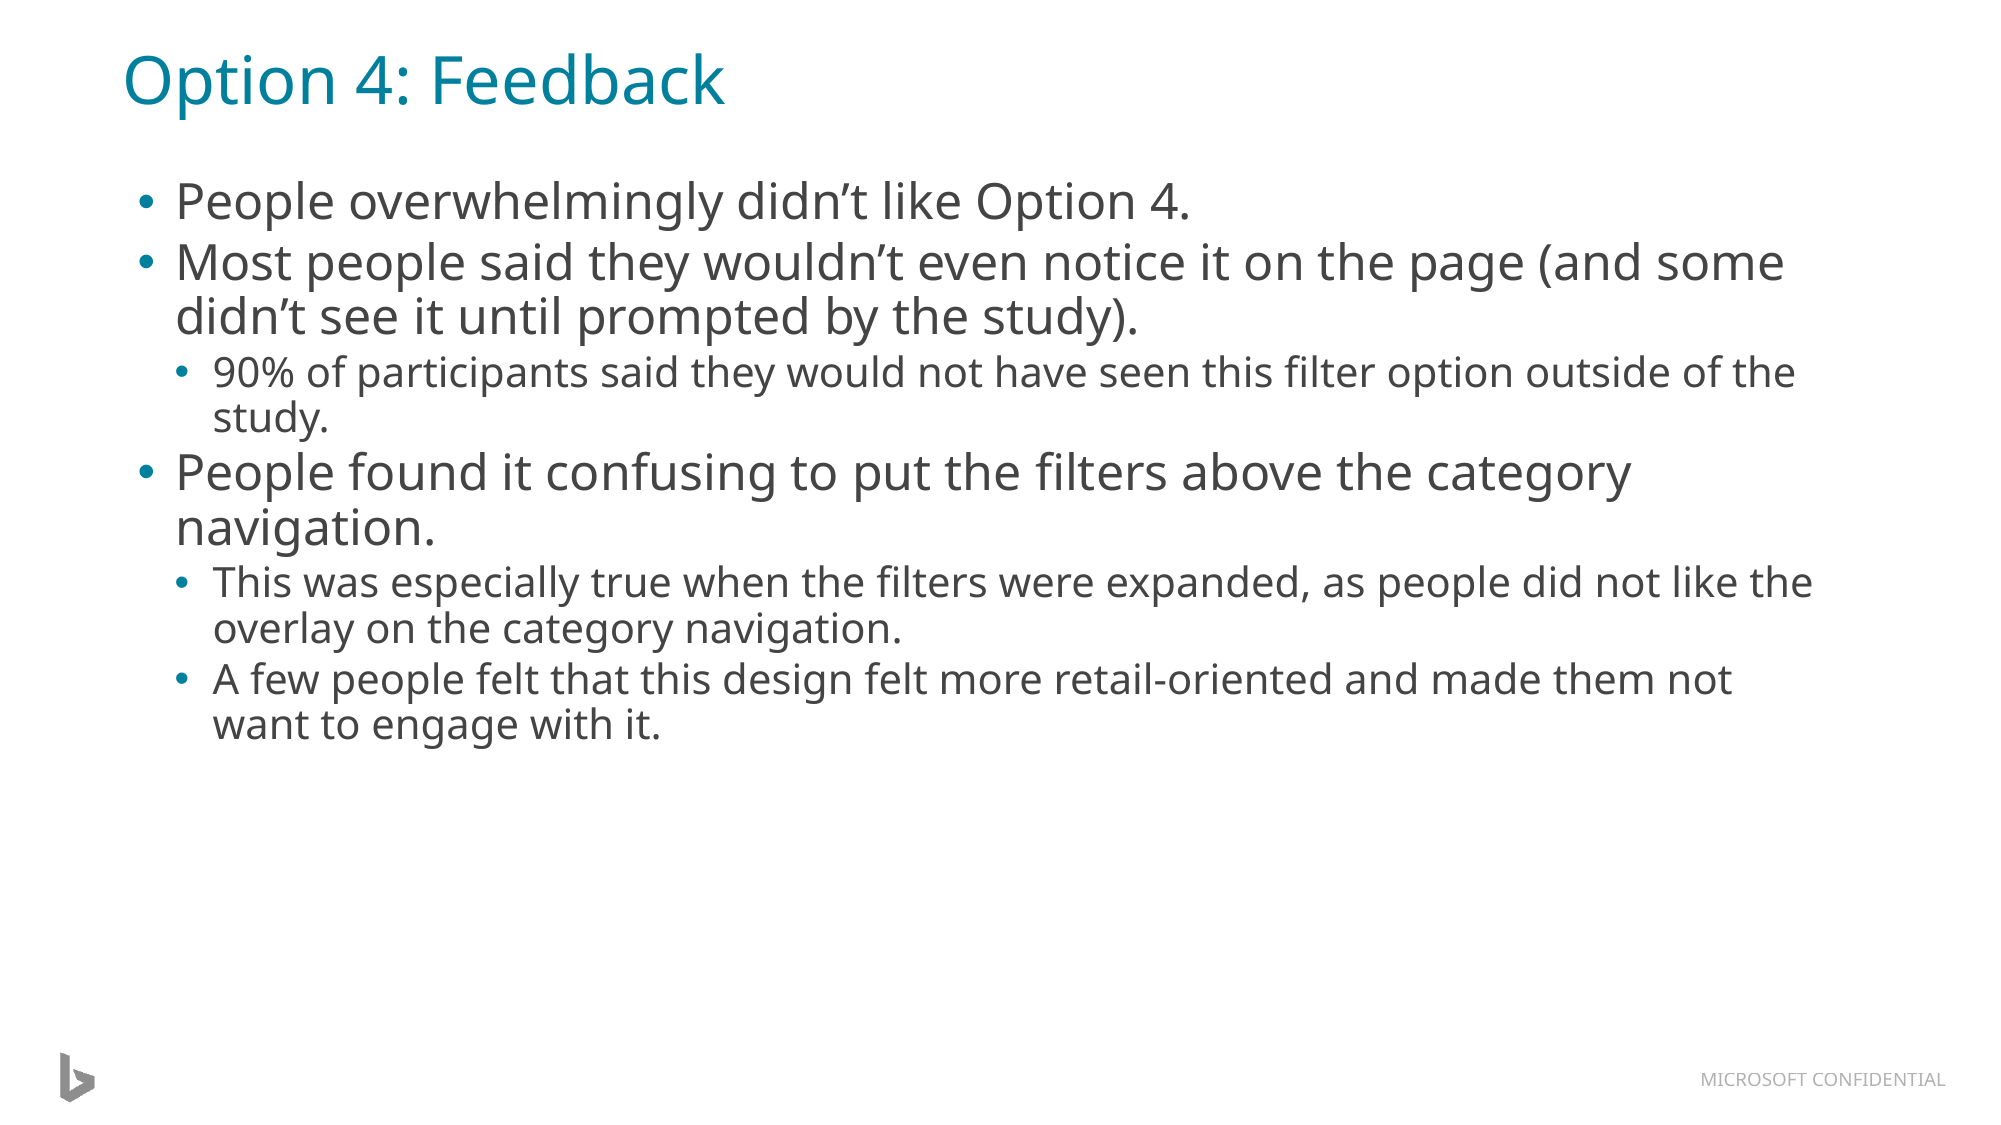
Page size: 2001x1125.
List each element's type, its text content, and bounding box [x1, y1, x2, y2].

title Option 4: Feedback [122, 36, 1848, 130]
list People overwhelmingly didn’t like Option 4. Most people said they wouldn’t even notice it on the page (and some didn’t see it until prompted by the study). 90% of participants said they would not have seen this filter option outside of the study. People found it confusing to put the filters above the category navigation. This was especially true when the filters were expanded, as people did not like the overlay on the category navigation. A few people felt that this design felt more retail-oriented and made them not want to engage with it. [122, 169, 1848, 1055]
